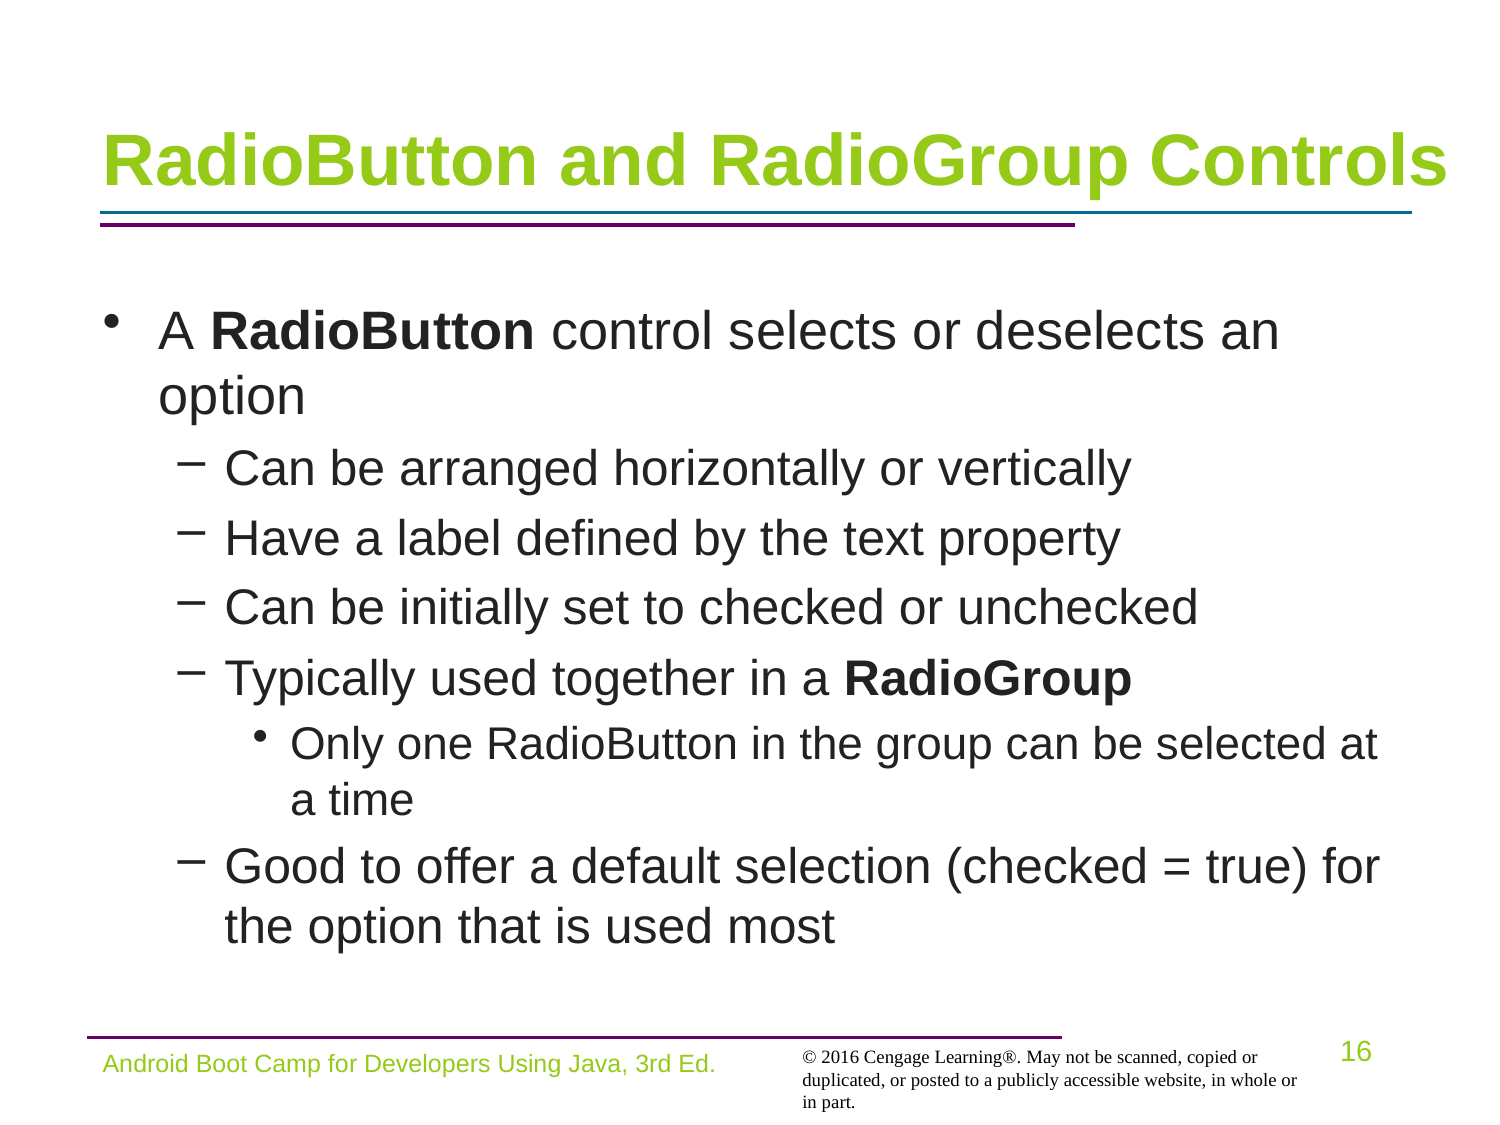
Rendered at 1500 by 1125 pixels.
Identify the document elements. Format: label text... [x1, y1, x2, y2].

list A RadioButton control selects or deselects an option Can be arranged horizontally or vertically Have a label defined by the text property Can be initially set to checked or unchecked Typically used together in a RadioGroup Only one RadioButton in the group can be selected at a time Good to offer a default selection (checked = true) for the option that is used most [87, 287, 1413, 1026]
footer Android Boot Camp for Developers Using Java, 3rd Ed. [87, 1025, 988, 1100]
slide_number 16 [1074, 1025, 1388, 1100]
title RadioButton and RadioGroup Controls [87, 62, 1500, 251]
